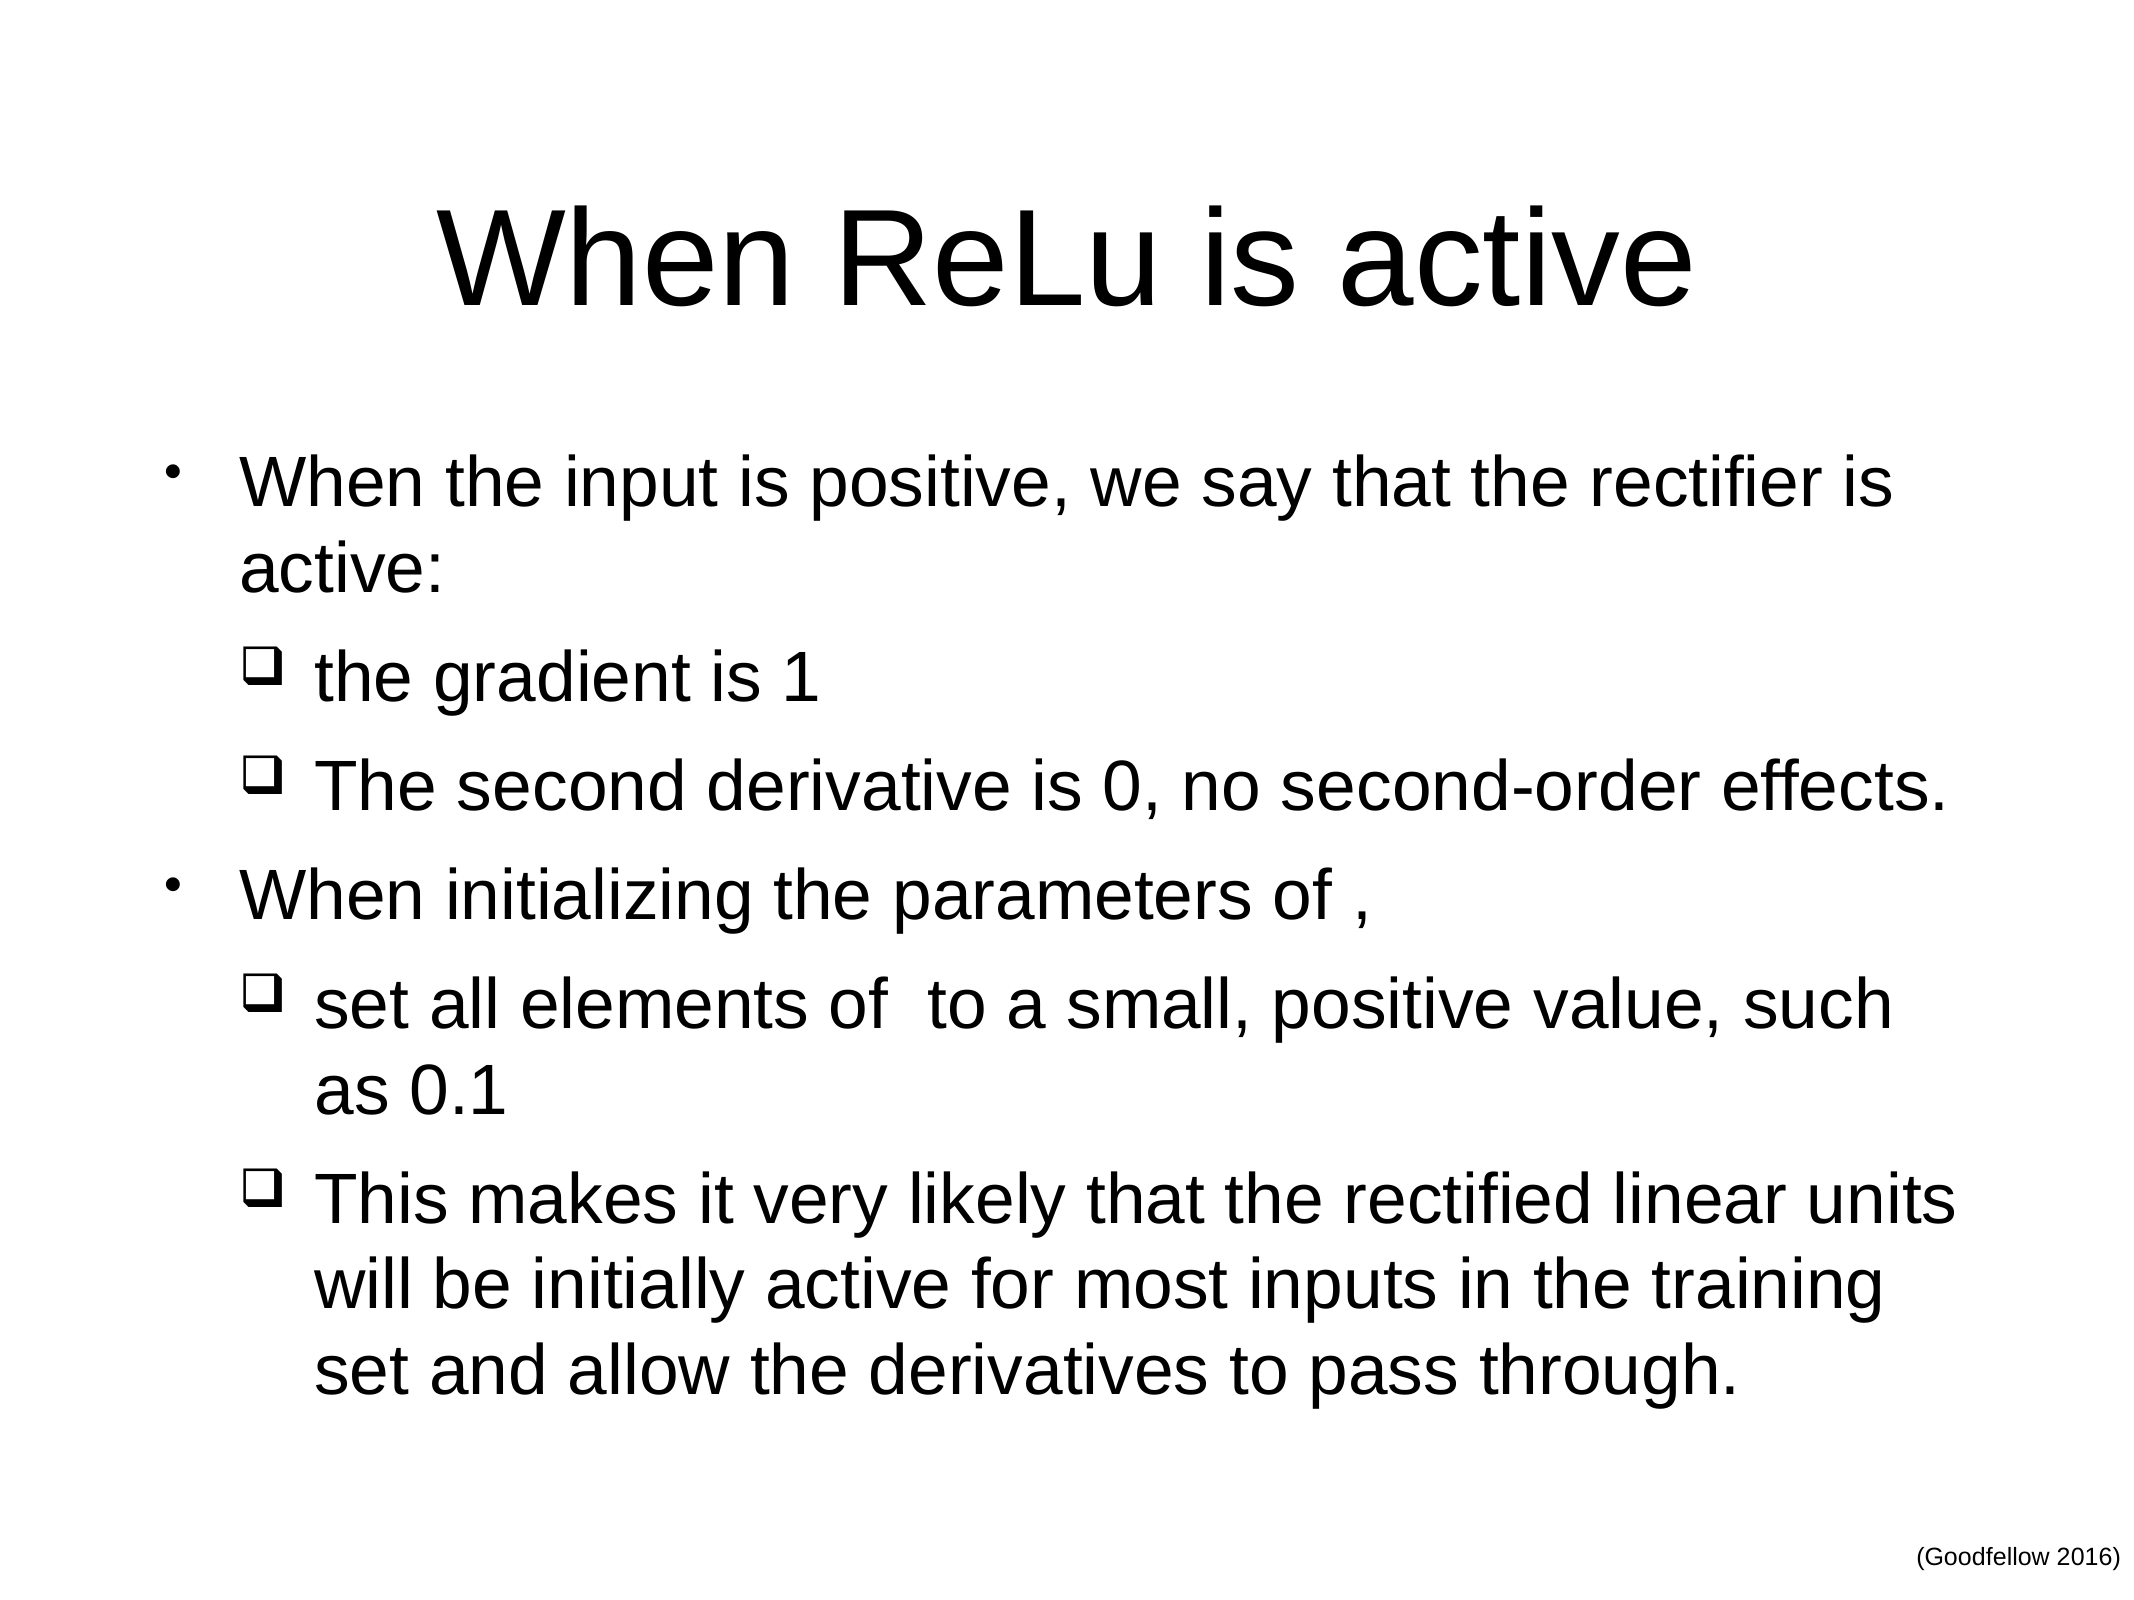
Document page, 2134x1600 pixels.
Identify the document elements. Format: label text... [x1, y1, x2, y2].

title When ReLu is active [155, 72, 1978, 428]
